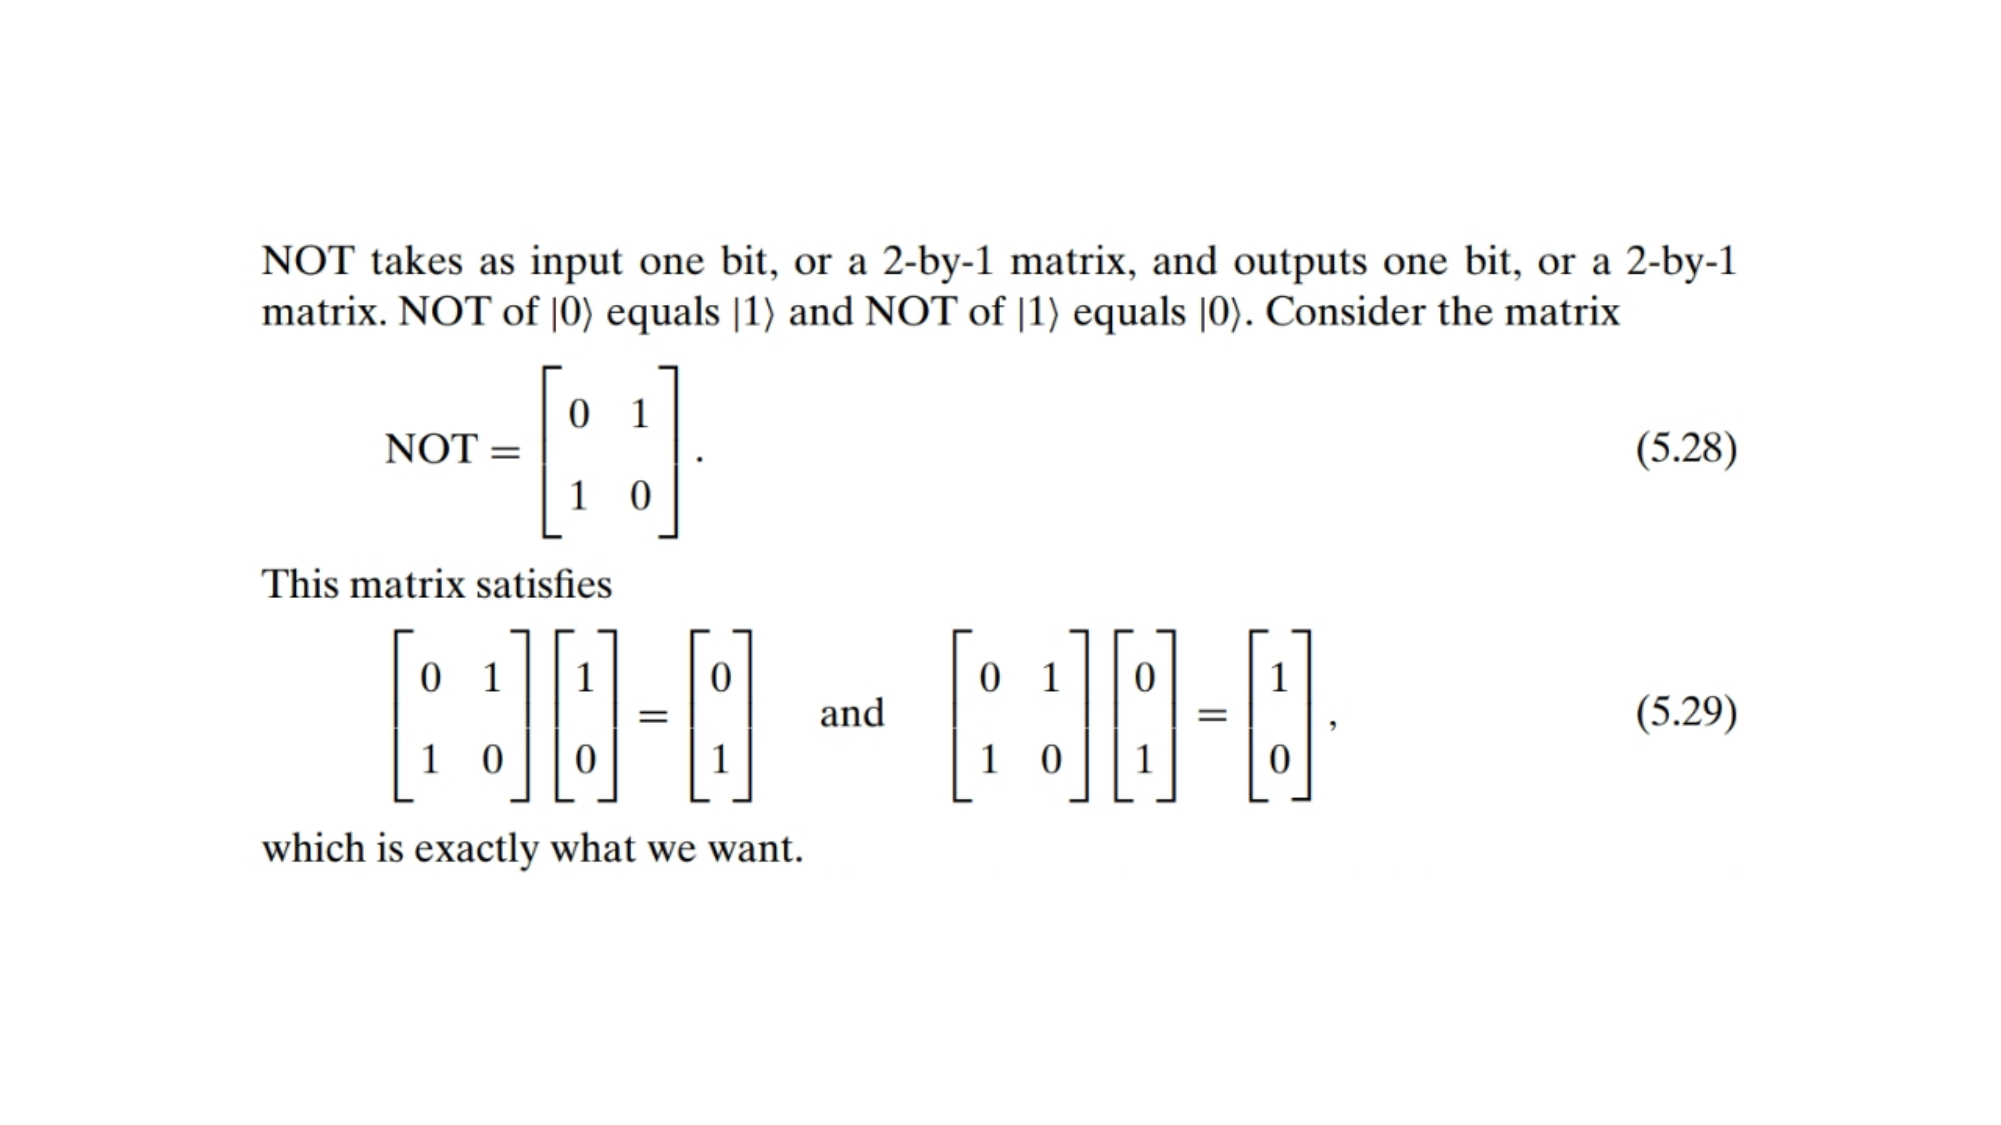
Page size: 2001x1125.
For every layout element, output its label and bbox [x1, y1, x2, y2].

picture [245, 229, 1755, 873]
